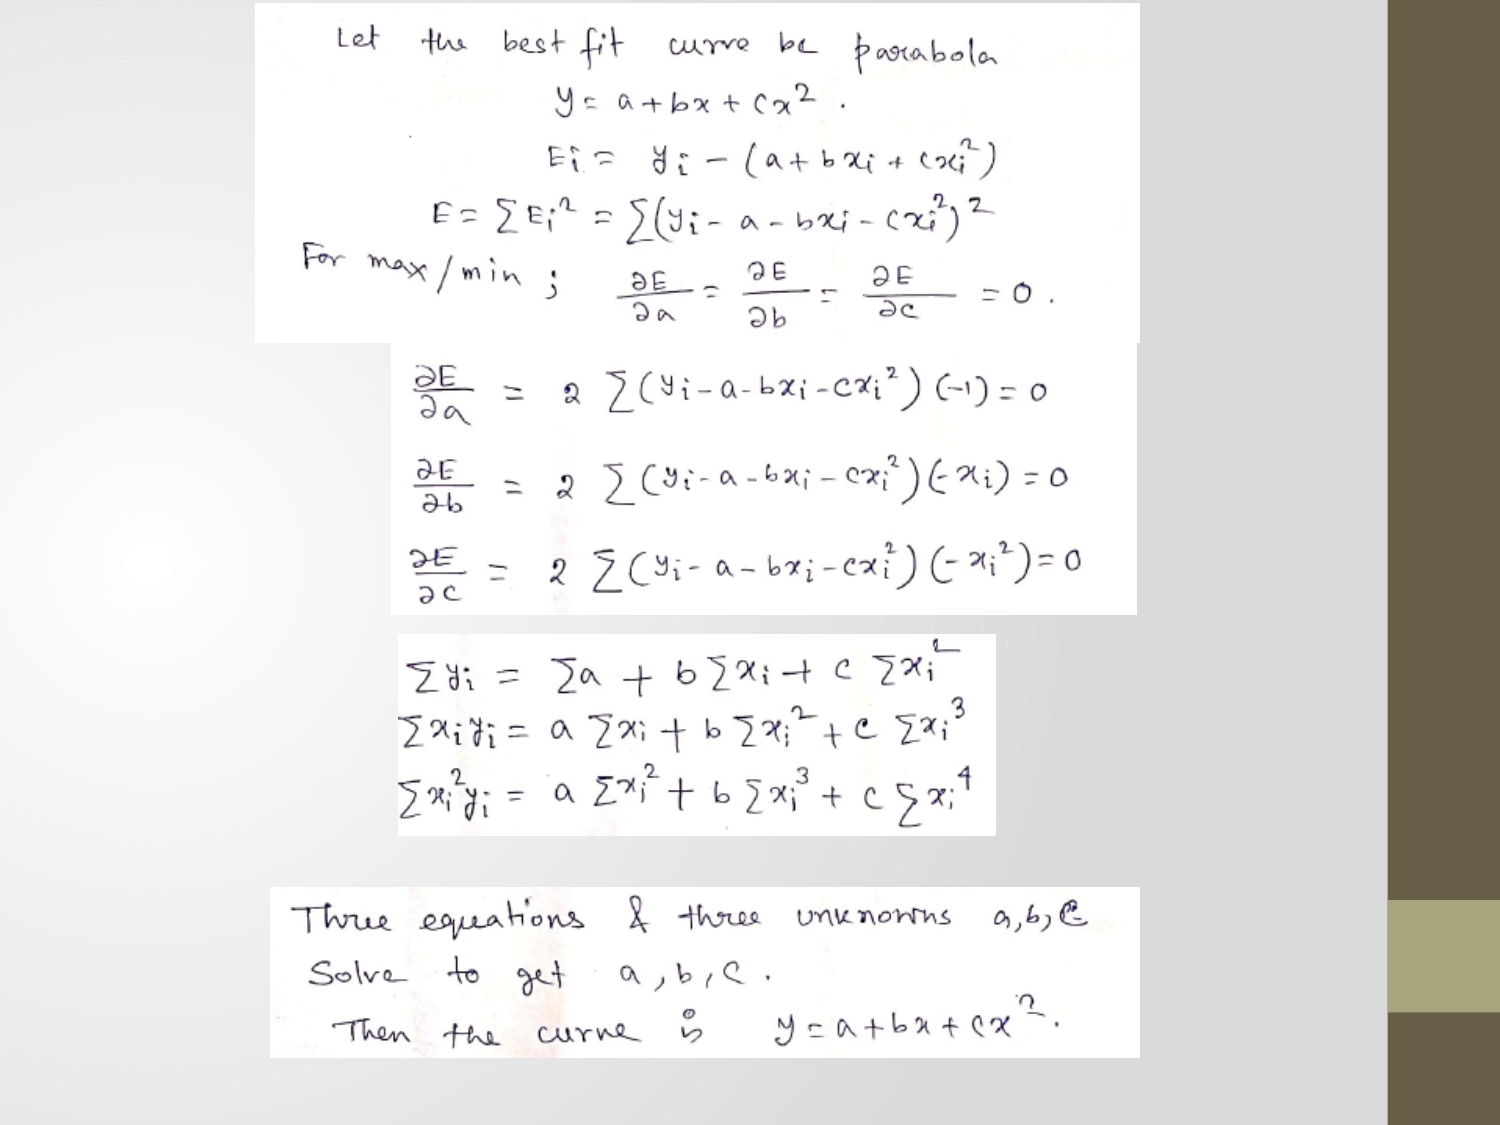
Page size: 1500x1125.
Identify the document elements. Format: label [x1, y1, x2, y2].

picture [270, 886, 1140, 1059]
picture [254, 2, 1140, 615]
picture [398, 633, 997, 837]
